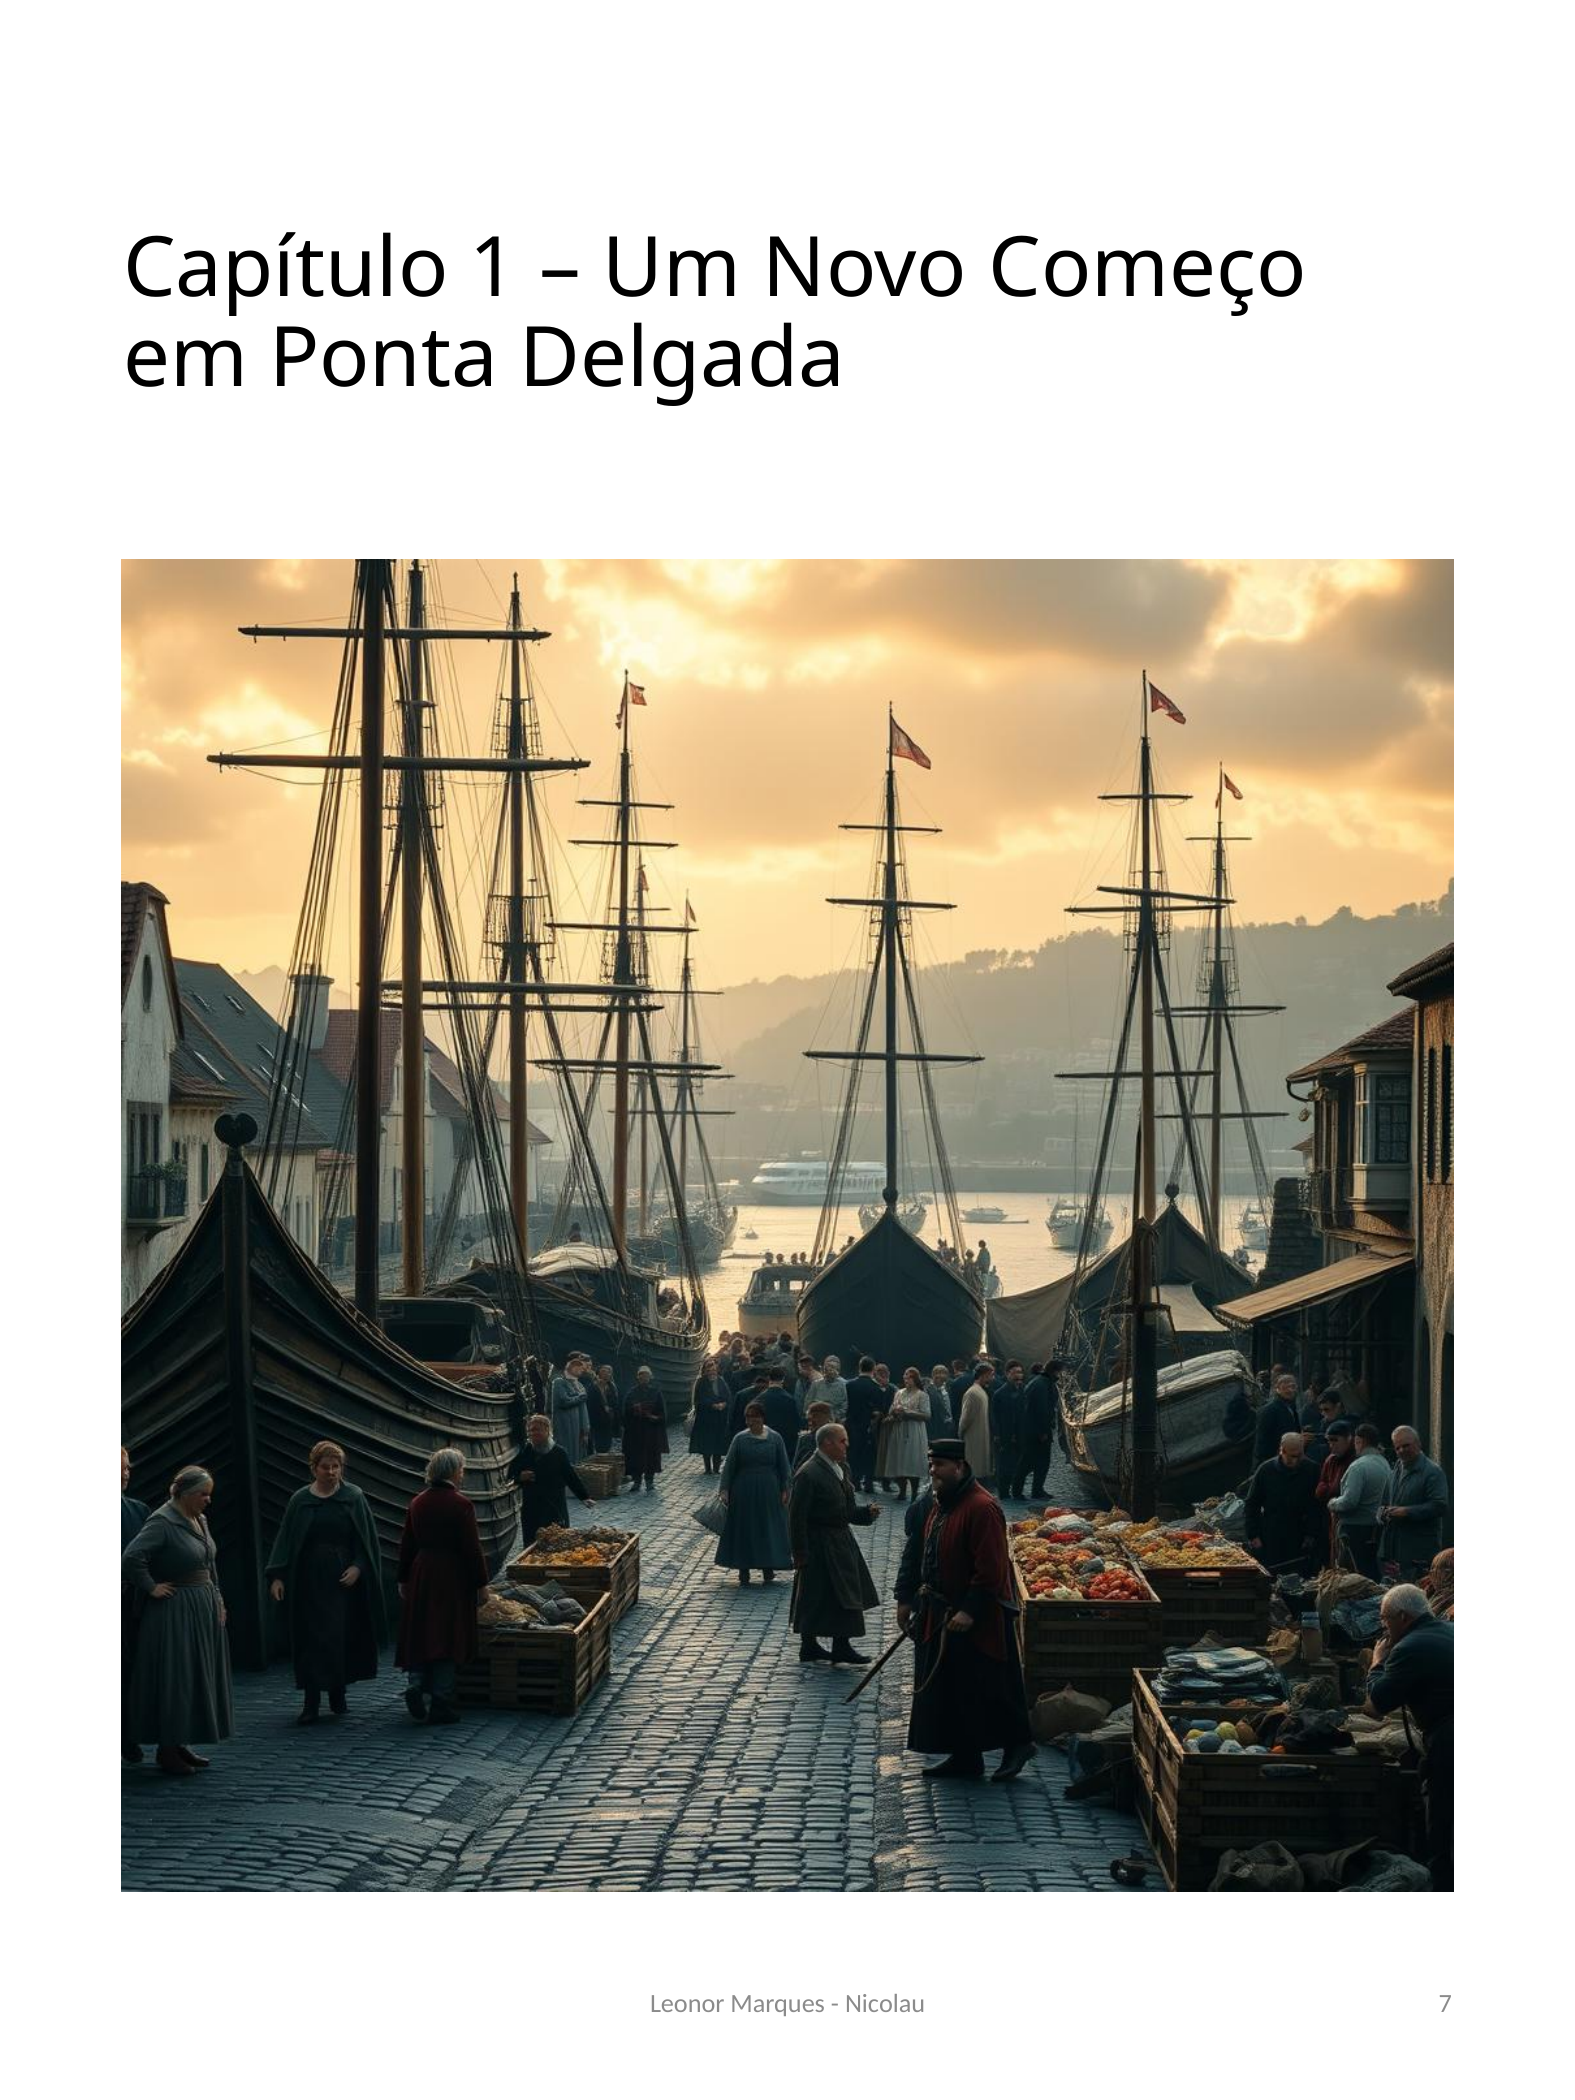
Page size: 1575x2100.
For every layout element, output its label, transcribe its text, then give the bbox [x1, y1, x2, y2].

title Capítulo 1 – Um Novo Começo em Ponta Delgada [108, 111, 1467, 518]
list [121, 559, 1454, 1892]
footer Leonor Marques - Nicolau [521, 1946, 1054, 2059]
slide_number 7 [1112, 1946, 1467, 2059]
